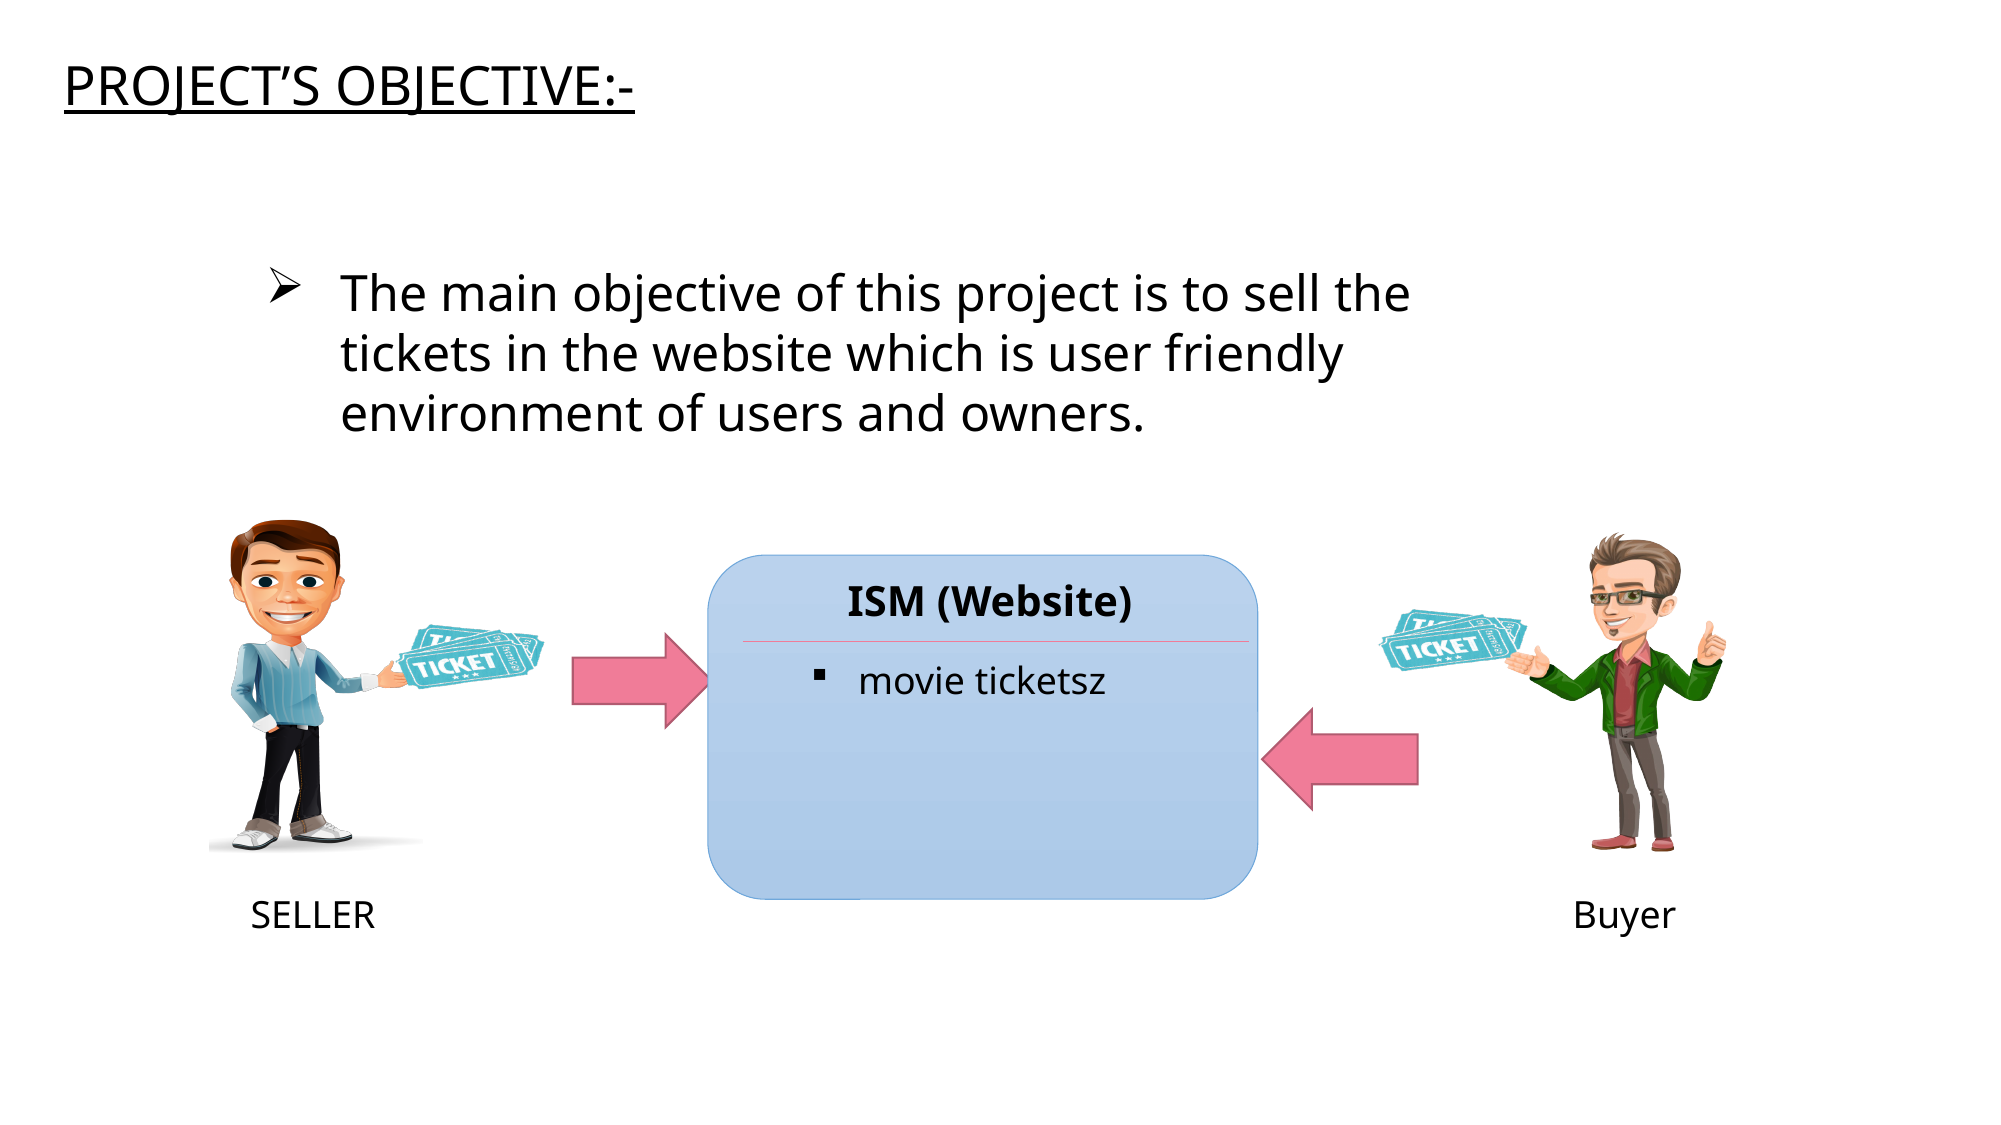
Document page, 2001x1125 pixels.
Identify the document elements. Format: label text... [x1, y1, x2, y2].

text_box ISM (Website) [823, 567, 1191, 633]
text_box [1260, 706, 1419, 812]
text_box The main objective of this project is to sell the tickets in the website which is user friendly environment of users and owners. [250, 254, 1588, 449]
text_box PROJECT’S OBJECTIVE:- [48, 43, 1532, 124]
text_box Buyer [1557, 884, 1804, 944]
text_box movie ticketsz [796, 649, 1315, 710]
text_box [707, 554, 1259, 900]
text_box [571, 632, 707, 730]
picture [1374, 519, 1771, 864]
text_box SELLER [235, 884, 482, 944]
picture [209, 519, 549, 864]
